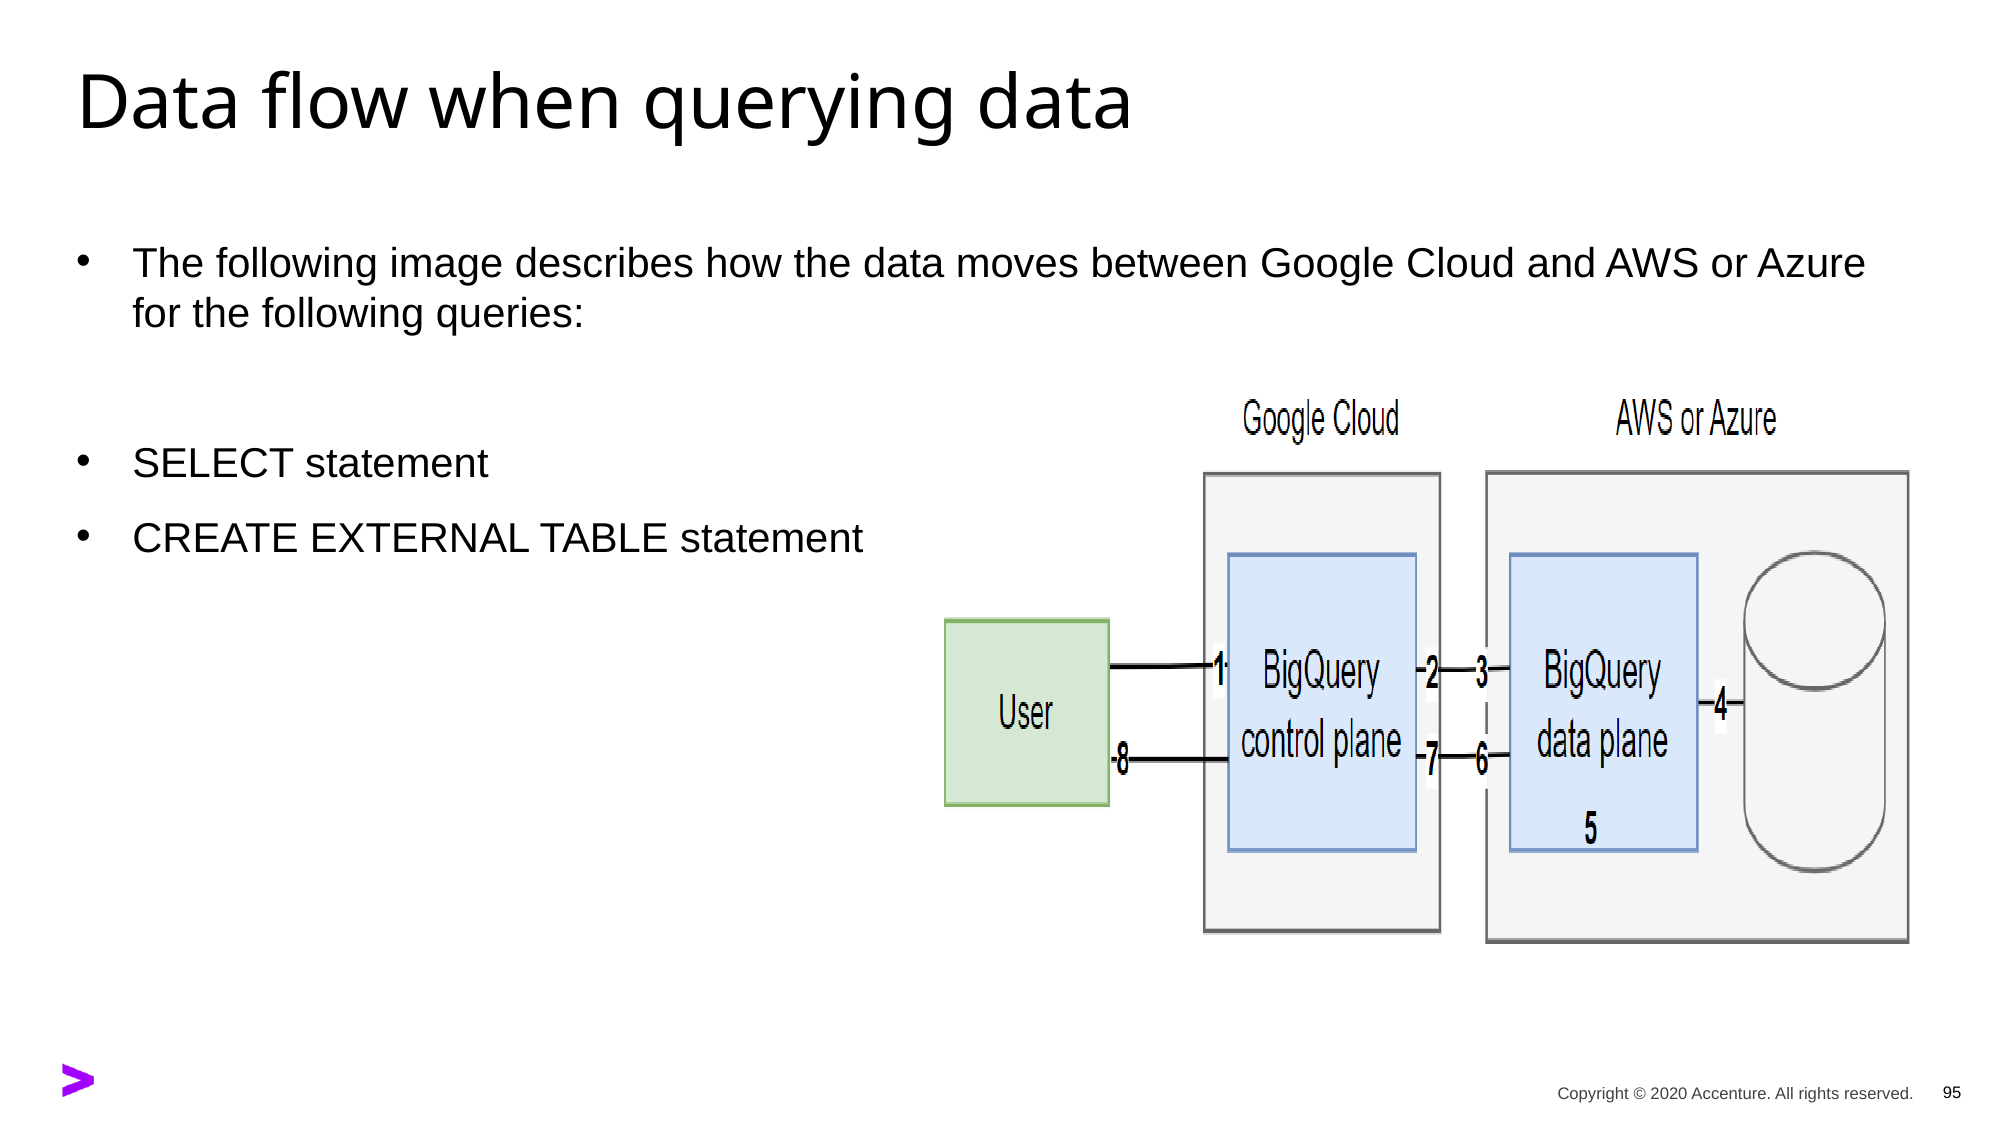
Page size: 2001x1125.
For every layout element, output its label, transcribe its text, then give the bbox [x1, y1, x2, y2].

title Data flow when querying data [62, 62, 1938, 150]
picture [62, 1063, 94, 1097]
picture [903, 318, 1938, 969]
list The following image describes how the data moves between Google Cloud and AWS or Azure for the following queries: SELECT statement CREATE EXTERNAL TABLE statement [61, 228, 1938, 892]
slide_number 95 [1921, 1075, 1984, 1110]
